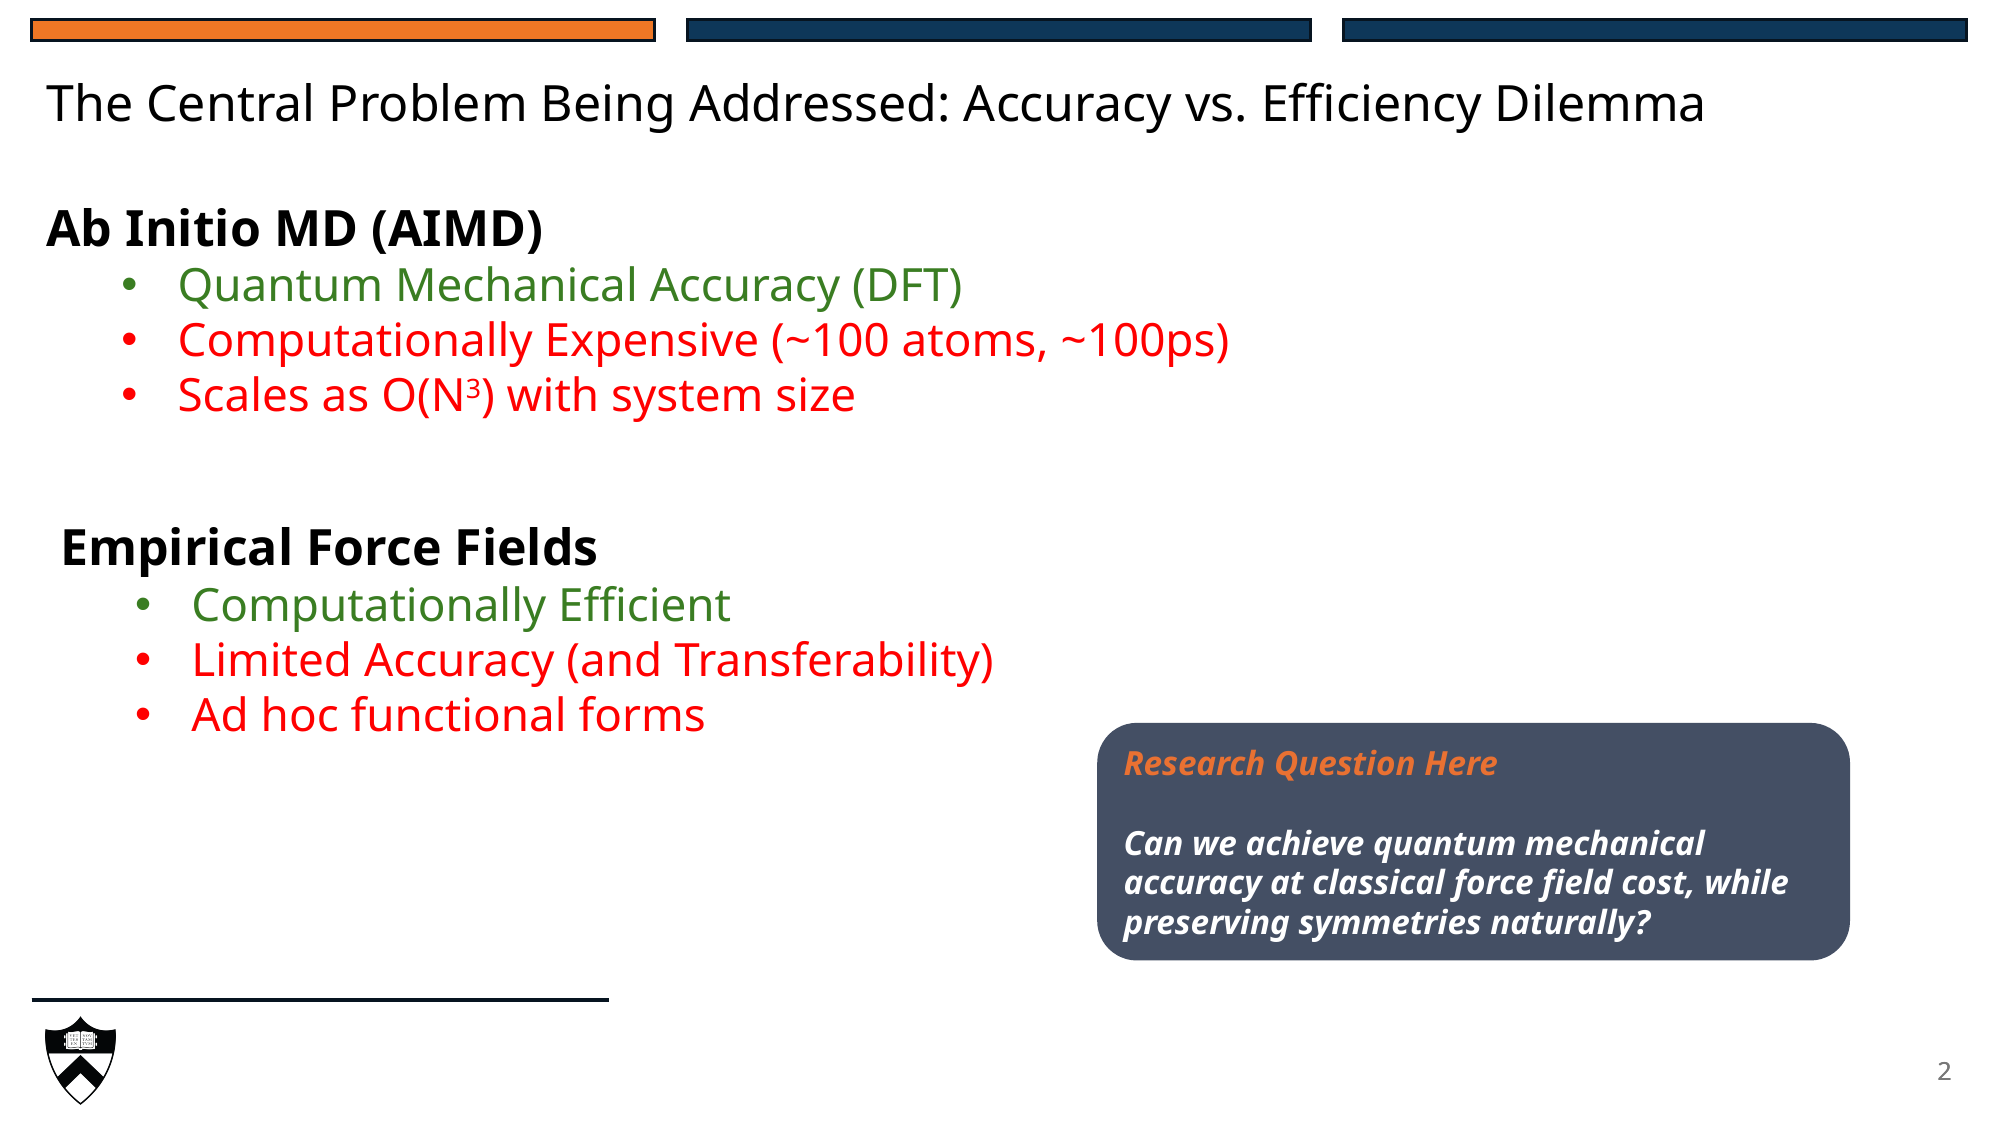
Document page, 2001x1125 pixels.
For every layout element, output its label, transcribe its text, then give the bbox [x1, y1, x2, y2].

text_box Empirical Force Fields Computationally Efficient Limited Accuracy (and Transferability) Ad hoc functional forms [45, 508, 1981, 749]
slide_number 2 [1516, 1042, 1967, 1103]
text_box Ab Initio MD (AIMD) Quantum Mechanical Accuracy (DFT) Computationally Expensive (~100 atoms, ~100ps) Scales as O(N3) with system size [31, 188, 1967, 429]
text_box [686, 18, 1312, 42]
picture [44, 1015, 116, 1106]
text_box Research Question Here Can we achieve quantum mechanical accuracy at classical force field cost, while preserving symmetries naturally? [1097, 722, 1851, 961]
text_box The Central Problem Being Addressed: Accuracy vs. Efficiency Dilemma [31, 63, 1967, 139]
text_box [1342, 18, 1968, 42]
text_box [30, 18, 656, 42]
